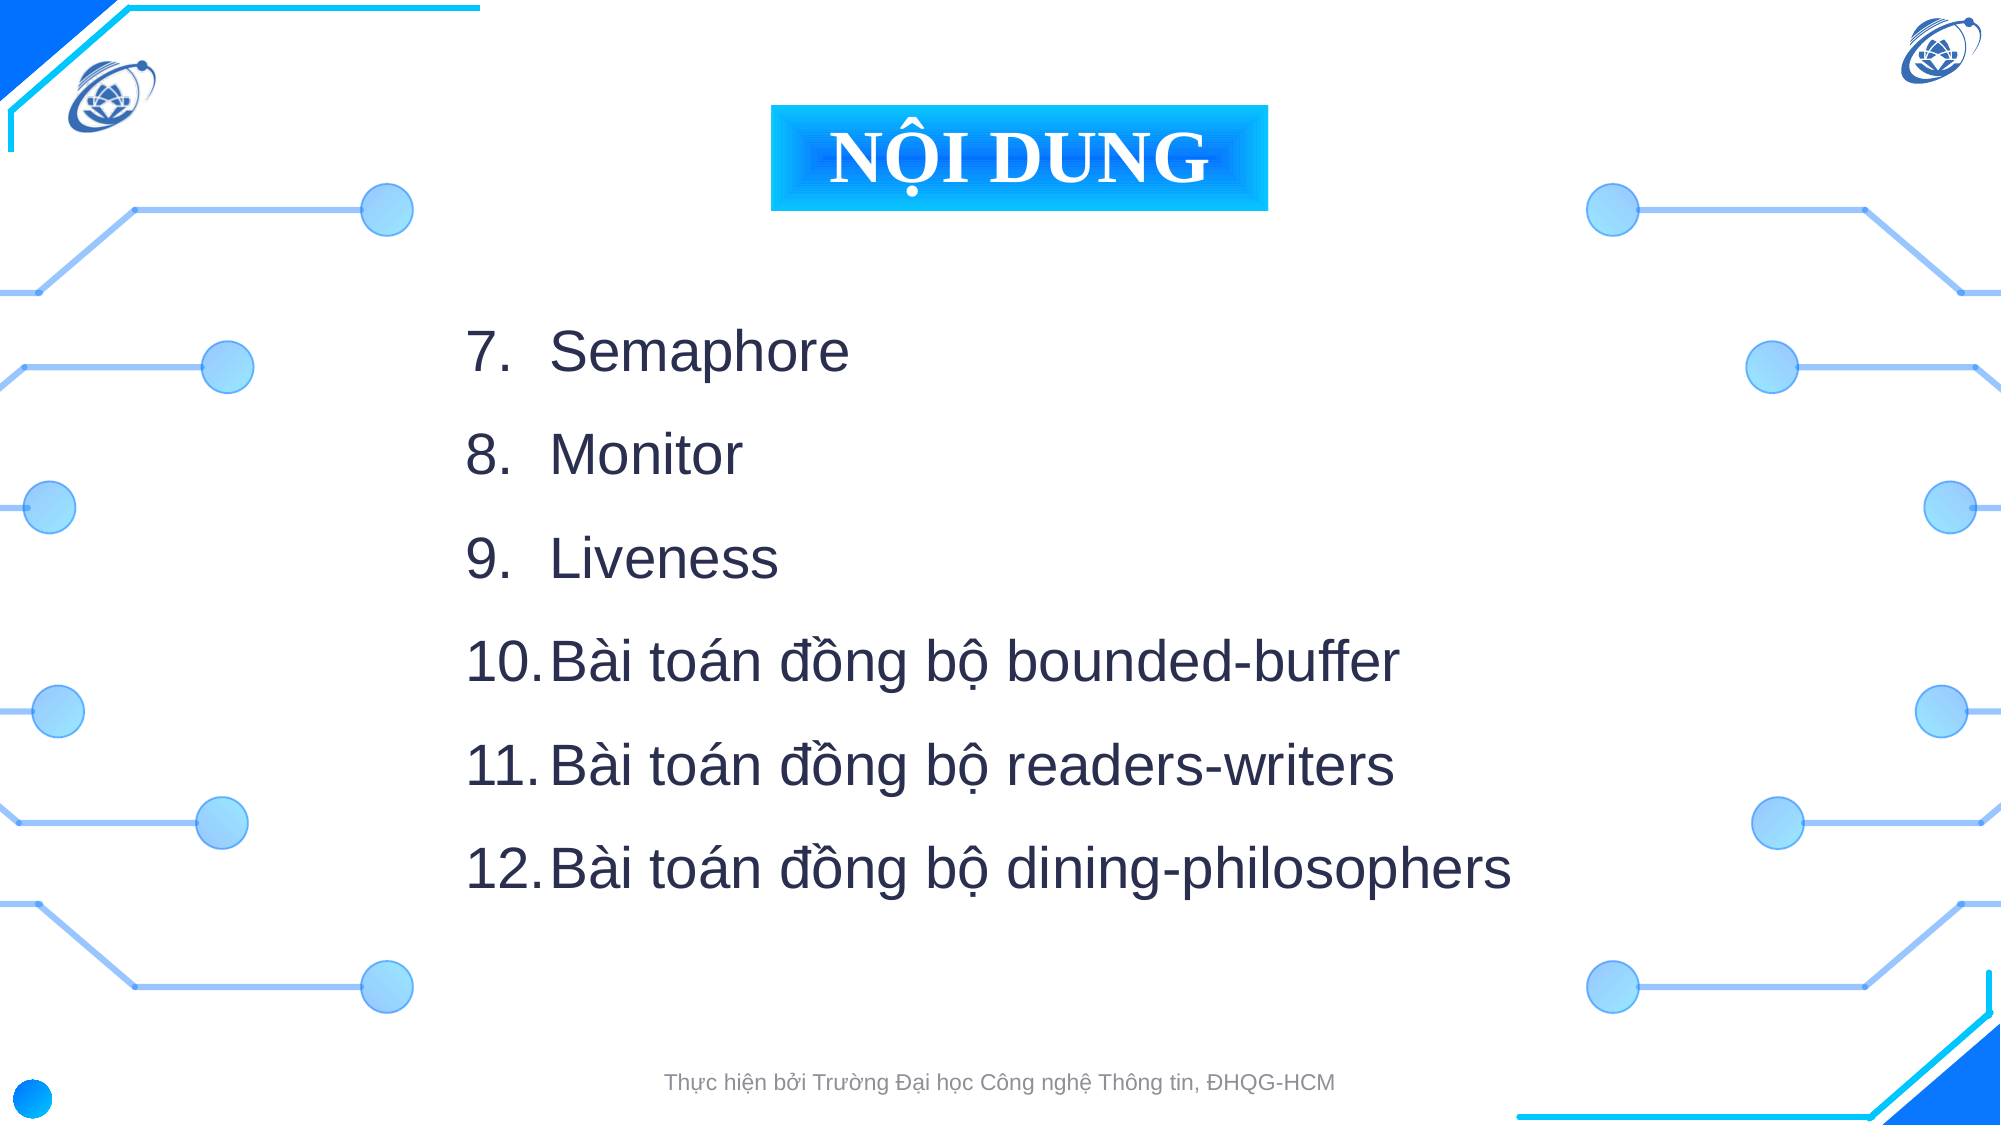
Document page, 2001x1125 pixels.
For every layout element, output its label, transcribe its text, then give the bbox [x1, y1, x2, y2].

slide_number [9, 1077, 58, 1125]
picture [67, 59, 157, 134]
list NỘI DUNG [797, 120, 1243, 196]
list Semaphore Monitor Liveness Bài toán đồng bộ bounded-buffer Bài toán đồng bộ readers-writers Bài toán đồng bộ dining-philosophers [450, 211, 1550, 982]
footer Thực hiện bởi Trường Đại học Công nghệ Thông tin, ĐHQG-HCM [568, 1060, 1432, 1103]
